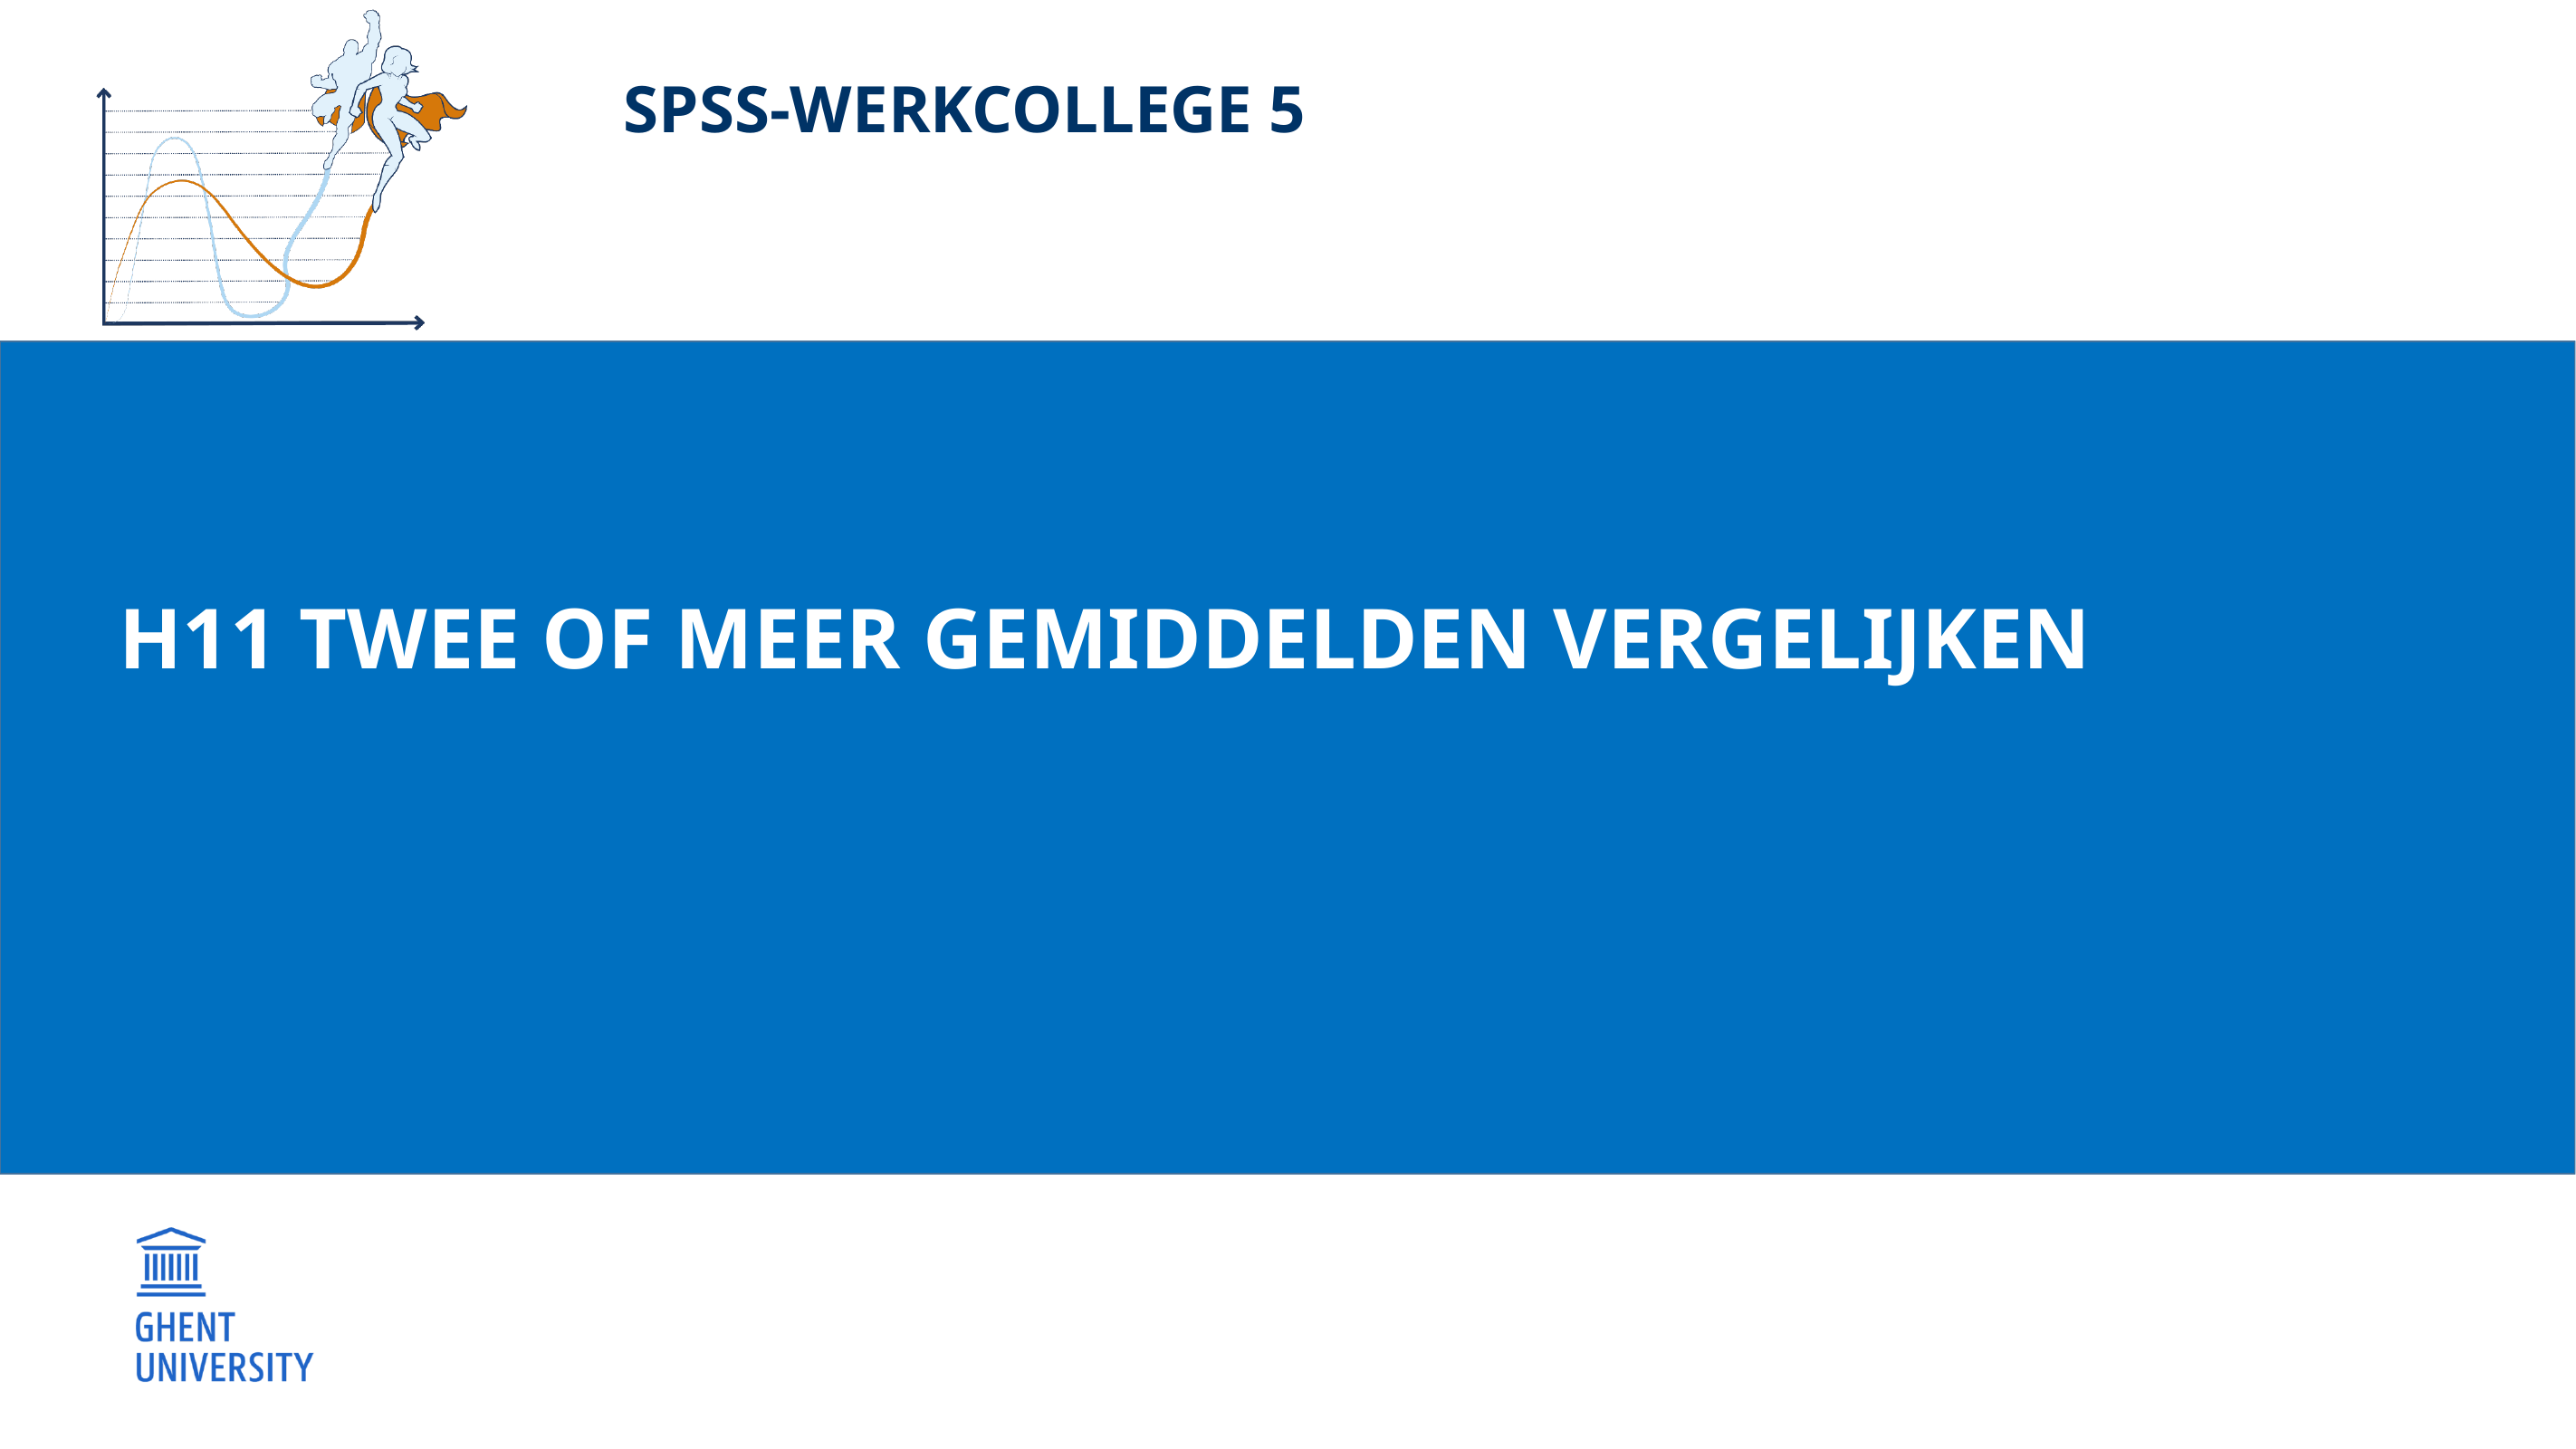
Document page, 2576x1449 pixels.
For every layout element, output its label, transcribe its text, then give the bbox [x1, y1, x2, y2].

title H11 twee OF MEER gemiddelden vergelijken [105, 341, 2450, 693]
list SPSS-WERKCOLLEGE 5 [609, 52, 2518, 152]
picture [15, 0, 508, 510]
picture [68, 1175, 411, 1449]
